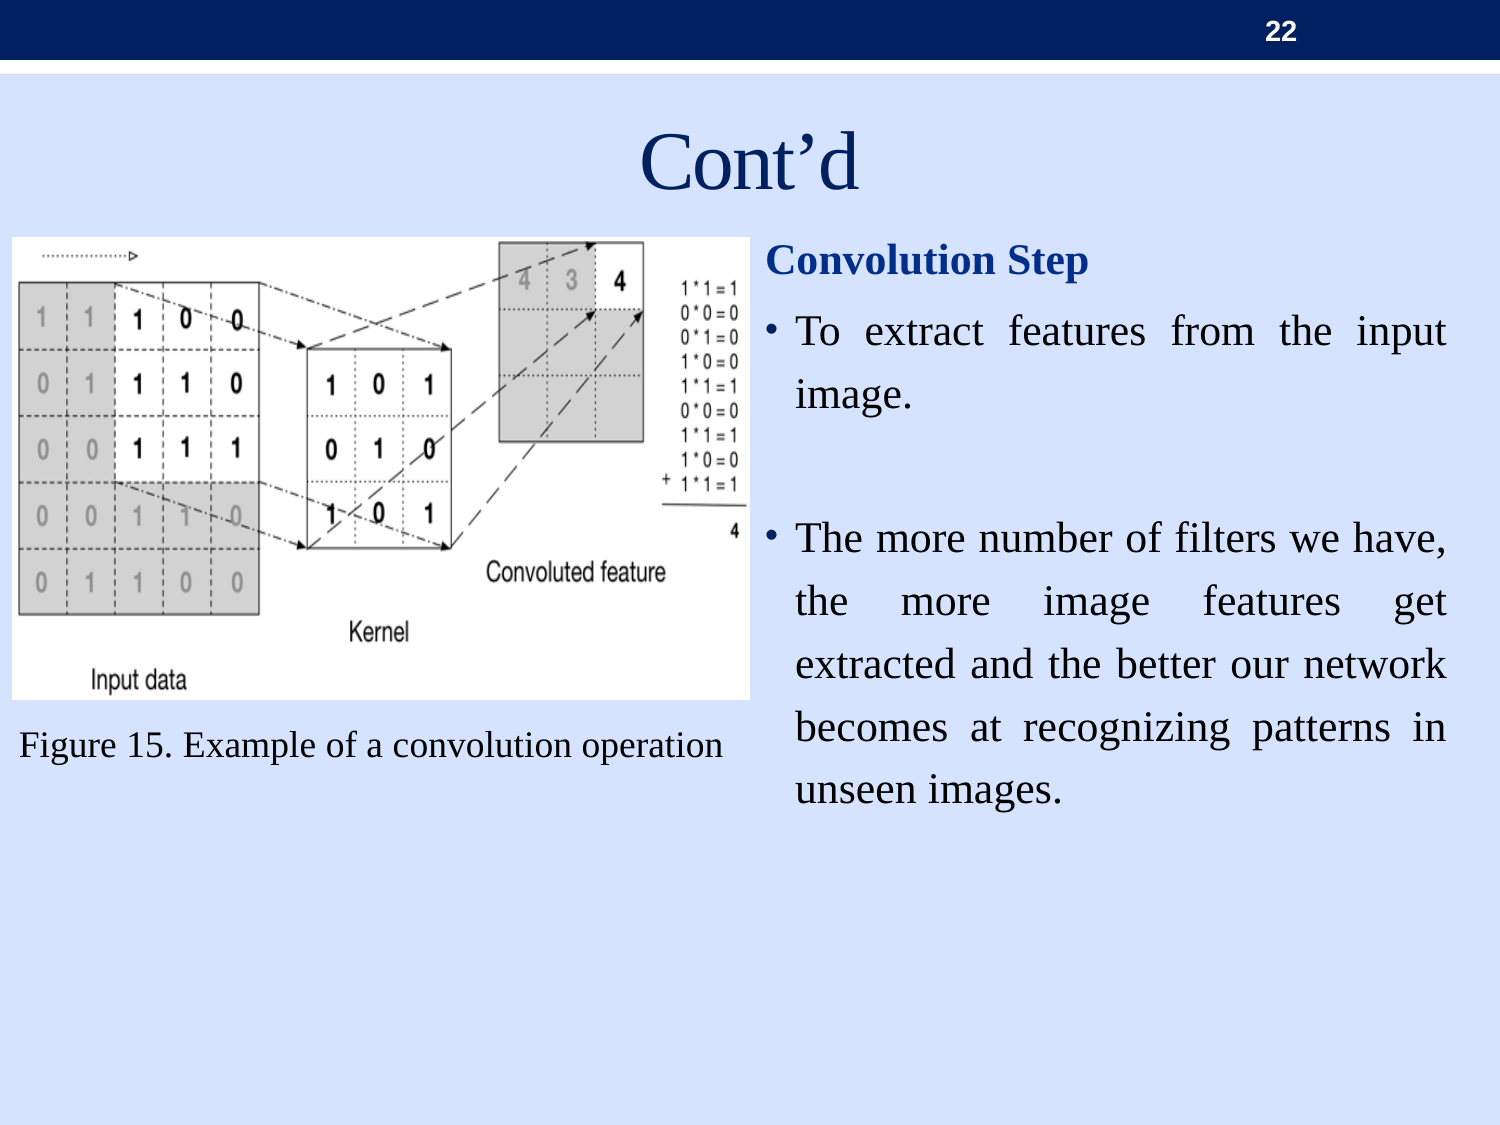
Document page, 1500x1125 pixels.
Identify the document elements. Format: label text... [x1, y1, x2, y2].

slide_number 22 [1250, 3, 1425, 57]
text_box Figure 15. Example of a convolution operation [4, 712, 739, 773]
picture [12, 237, 751, 701]
list Convolution Step To extract features from the input image. The more number of filters we have, the more image features get extracted and the better our network becomes at recognizing patterns in unseen images. [750, 212, 1463, 1013]
title Cont’d [75, 75, 1425, 234]
